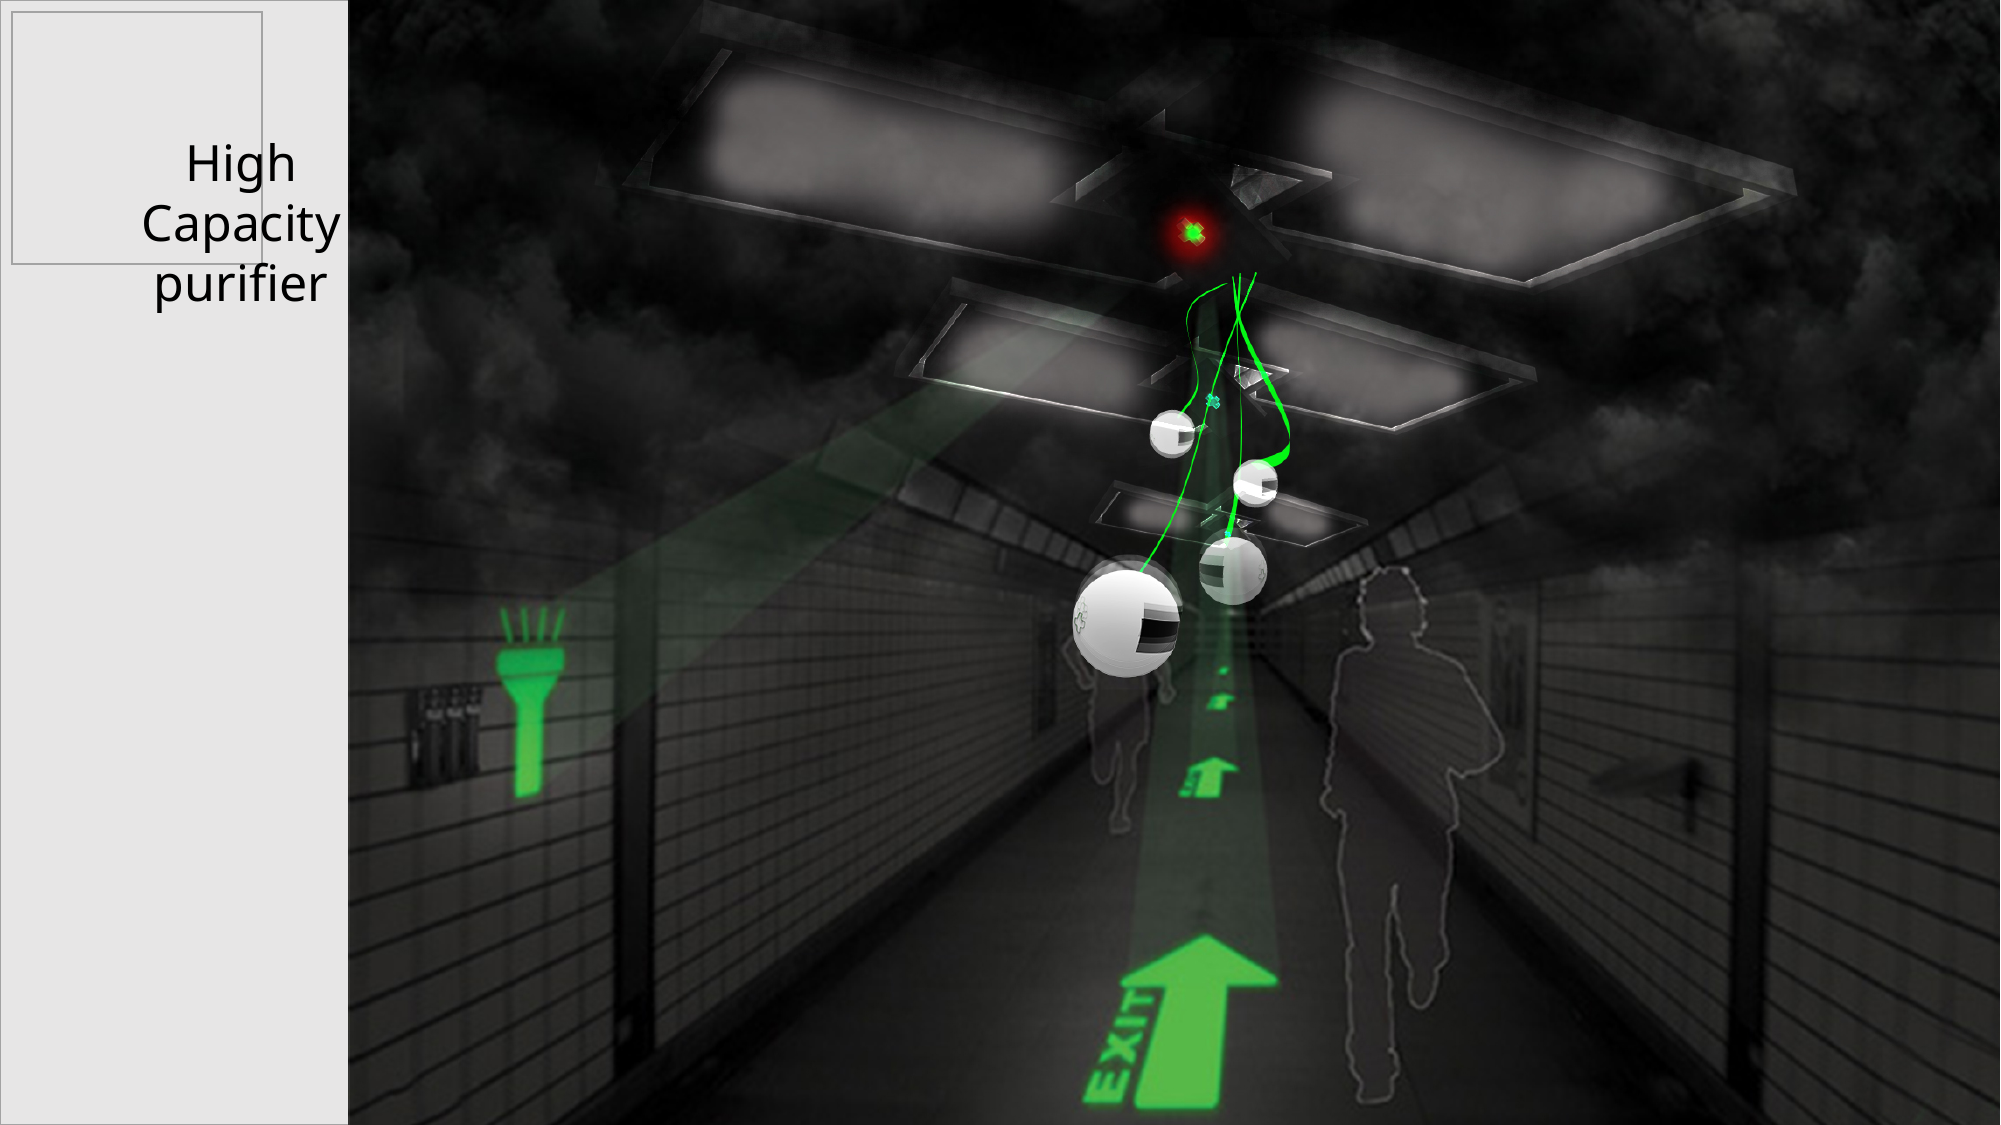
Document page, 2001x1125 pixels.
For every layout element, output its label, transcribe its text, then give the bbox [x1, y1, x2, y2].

text_box [0, 0, 348, 1125]
text_box High Capacity purifier [110, 184, 348, 259]
text_box [11, 11, 263, 265]
picture [348, 0, 2000, 1125]
